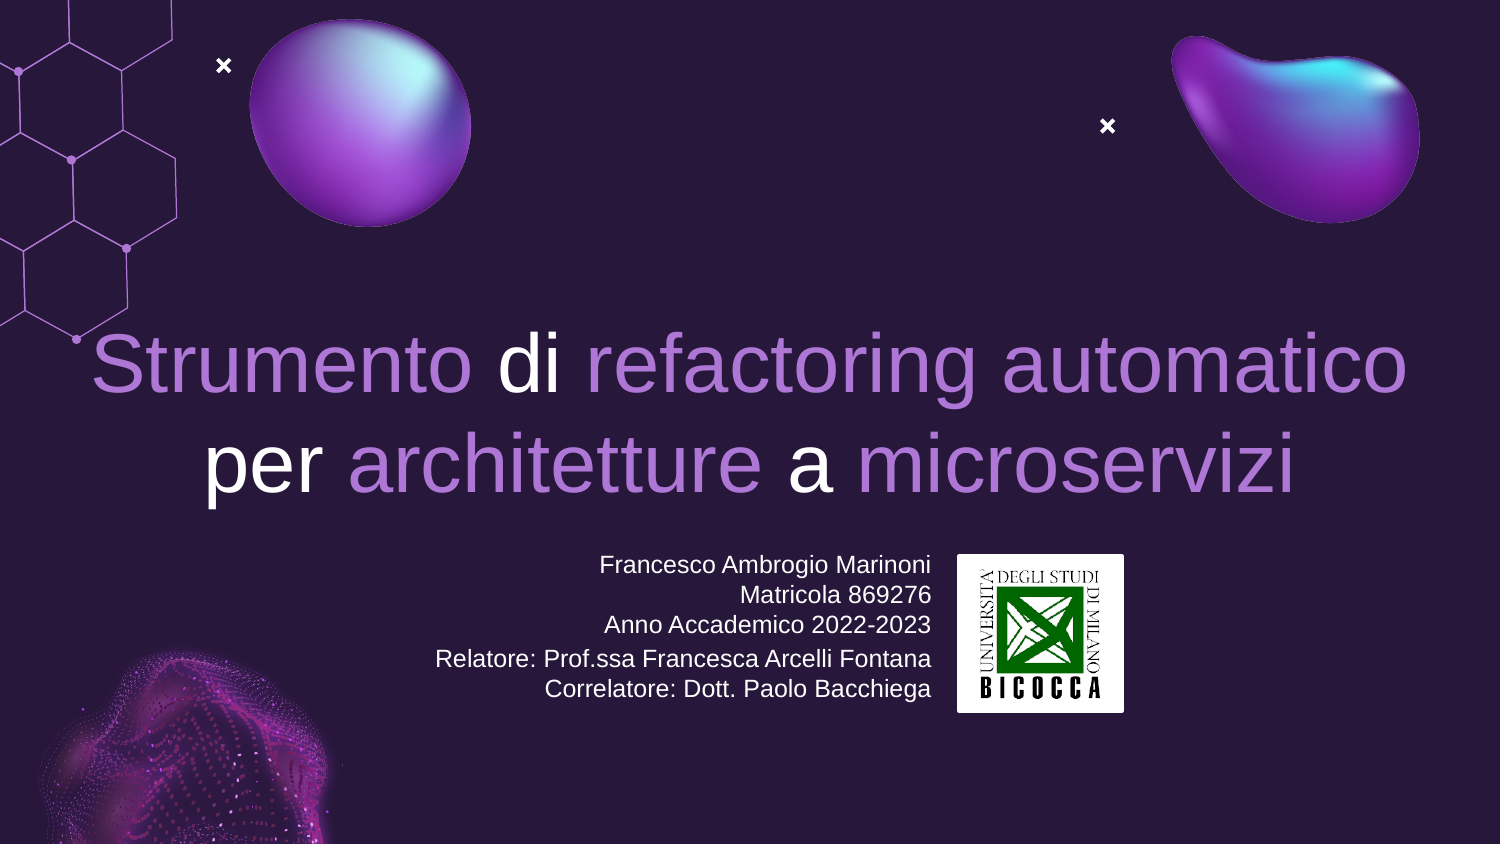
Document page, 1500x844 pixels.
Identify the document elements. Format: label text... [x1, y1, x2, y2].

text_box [217, 58, 231, 73]
subtitle Francesco Ambrogio Marinoni Matricola 869276 Anno Accademico 2022-2023 [560, 533, 948, 634]
picture [1130, 0, 1444, 252]
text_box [1101, 119, 1115, 133]
text_box Relatore: Prof.ssa Francesca Arcelli Fontana Correlatore: Dott. Paolo Bacchiega [396, 634, 948, 710]
picture [976, 565, 1105, 702]
picture [216, 0, 498, 256]
picture [27, 644, 343, 844]
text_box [0, 0, 181, 625]
title Strumento di refactoring automatico per architetture a microservizi [185, 298, 1449, 525]
text_box [957, 554, 1124, 713]
